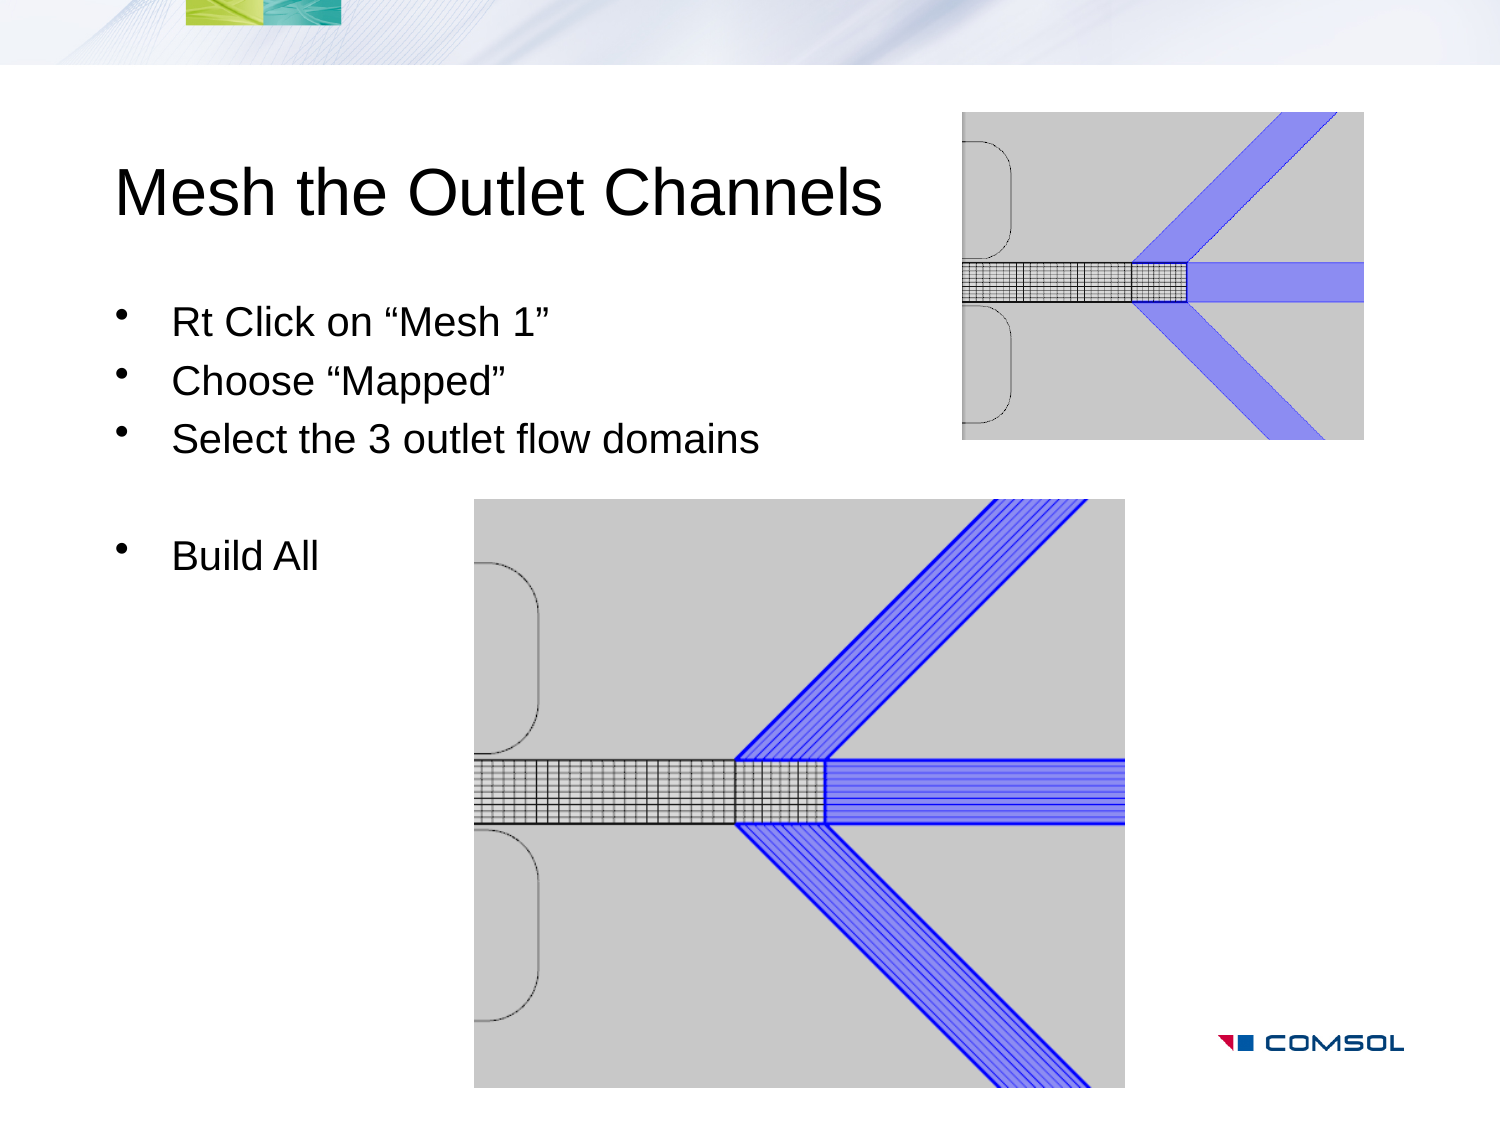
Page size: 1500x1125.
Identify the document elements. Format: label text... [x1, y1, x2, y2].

title Mesh the Outlet Channels [99, 102, 1425, 275]
picture [0, 0, 1500, 1125]
list Rt Click on “Mesh 1” Choose “Mapped” Select the 3 outlet flow domains Build All [99, 287, 900, 968]
